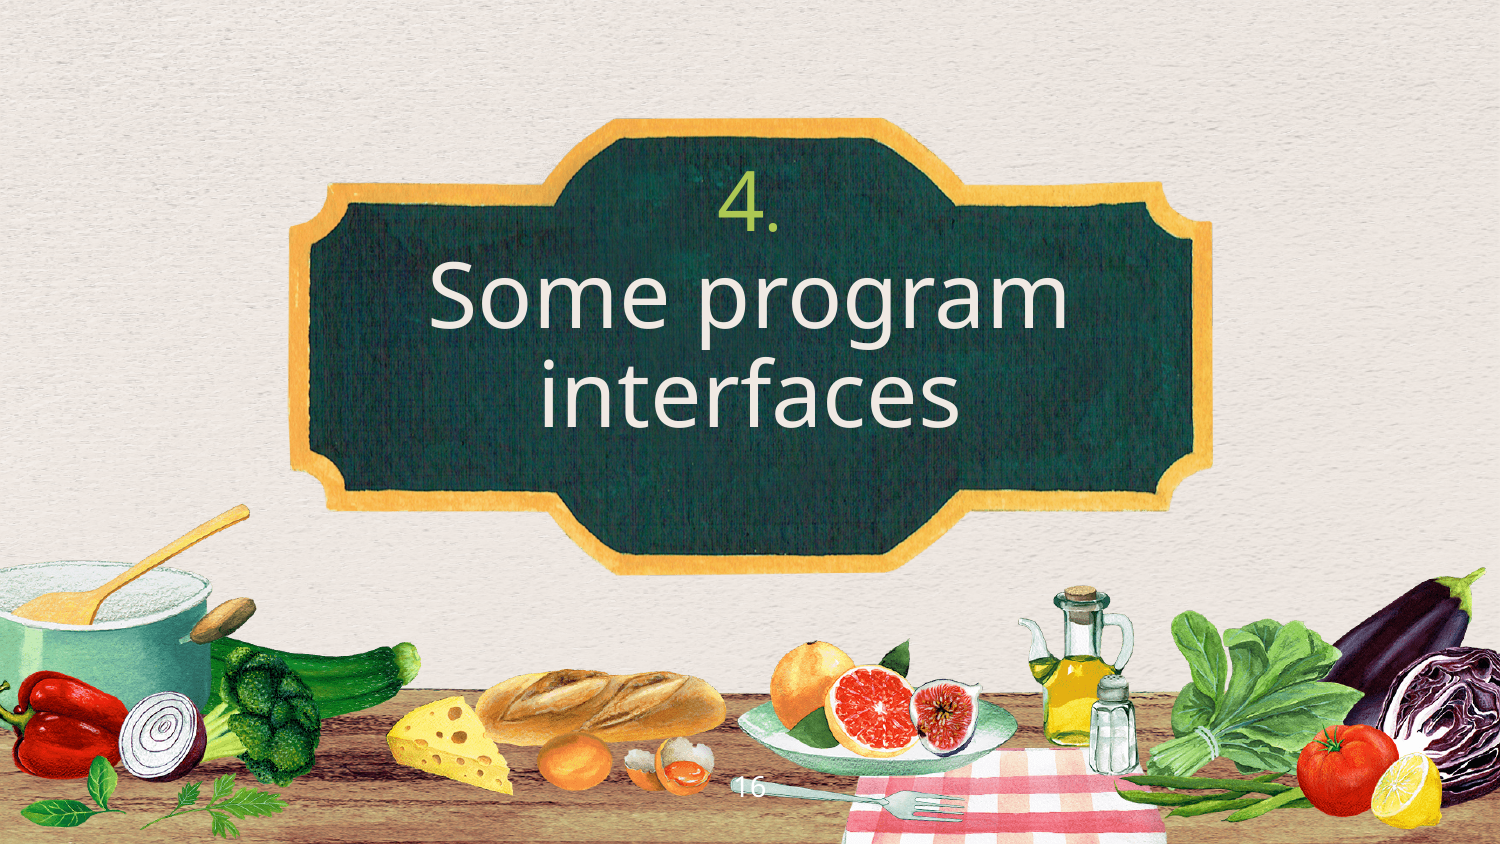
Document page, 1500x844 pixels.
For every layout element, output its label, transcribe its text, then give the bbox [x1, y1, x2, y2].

picture [0, 0, 1500, 844]
title 4. Some program interfaces [306, 259, 1194, 447]
text_box 16 [704, 732, 795, 844]
